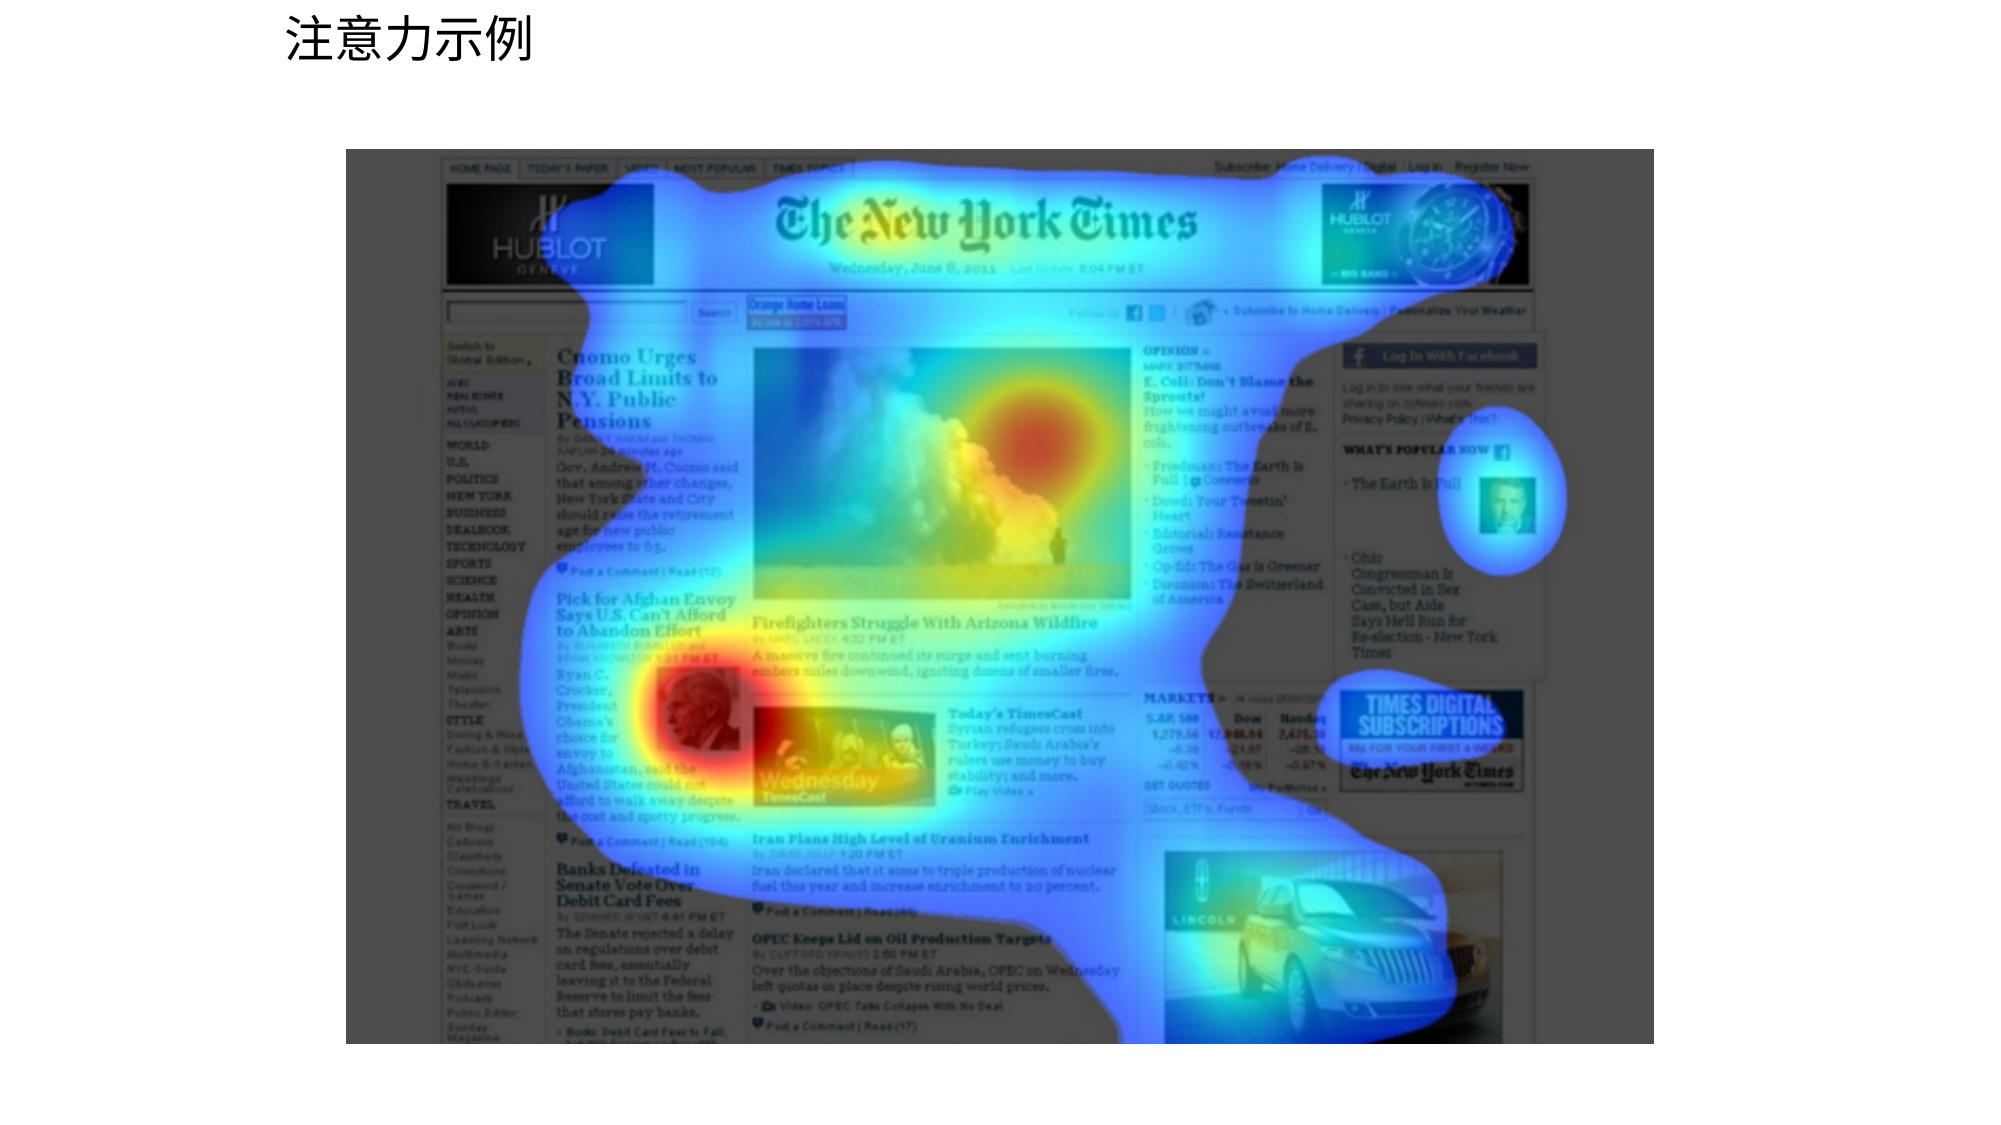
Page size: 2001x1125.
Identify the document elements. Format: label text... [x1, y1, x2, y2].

title 注意力示例 [282, 12, 1465, 203]
picture [346, 149, 1654, 1044]
